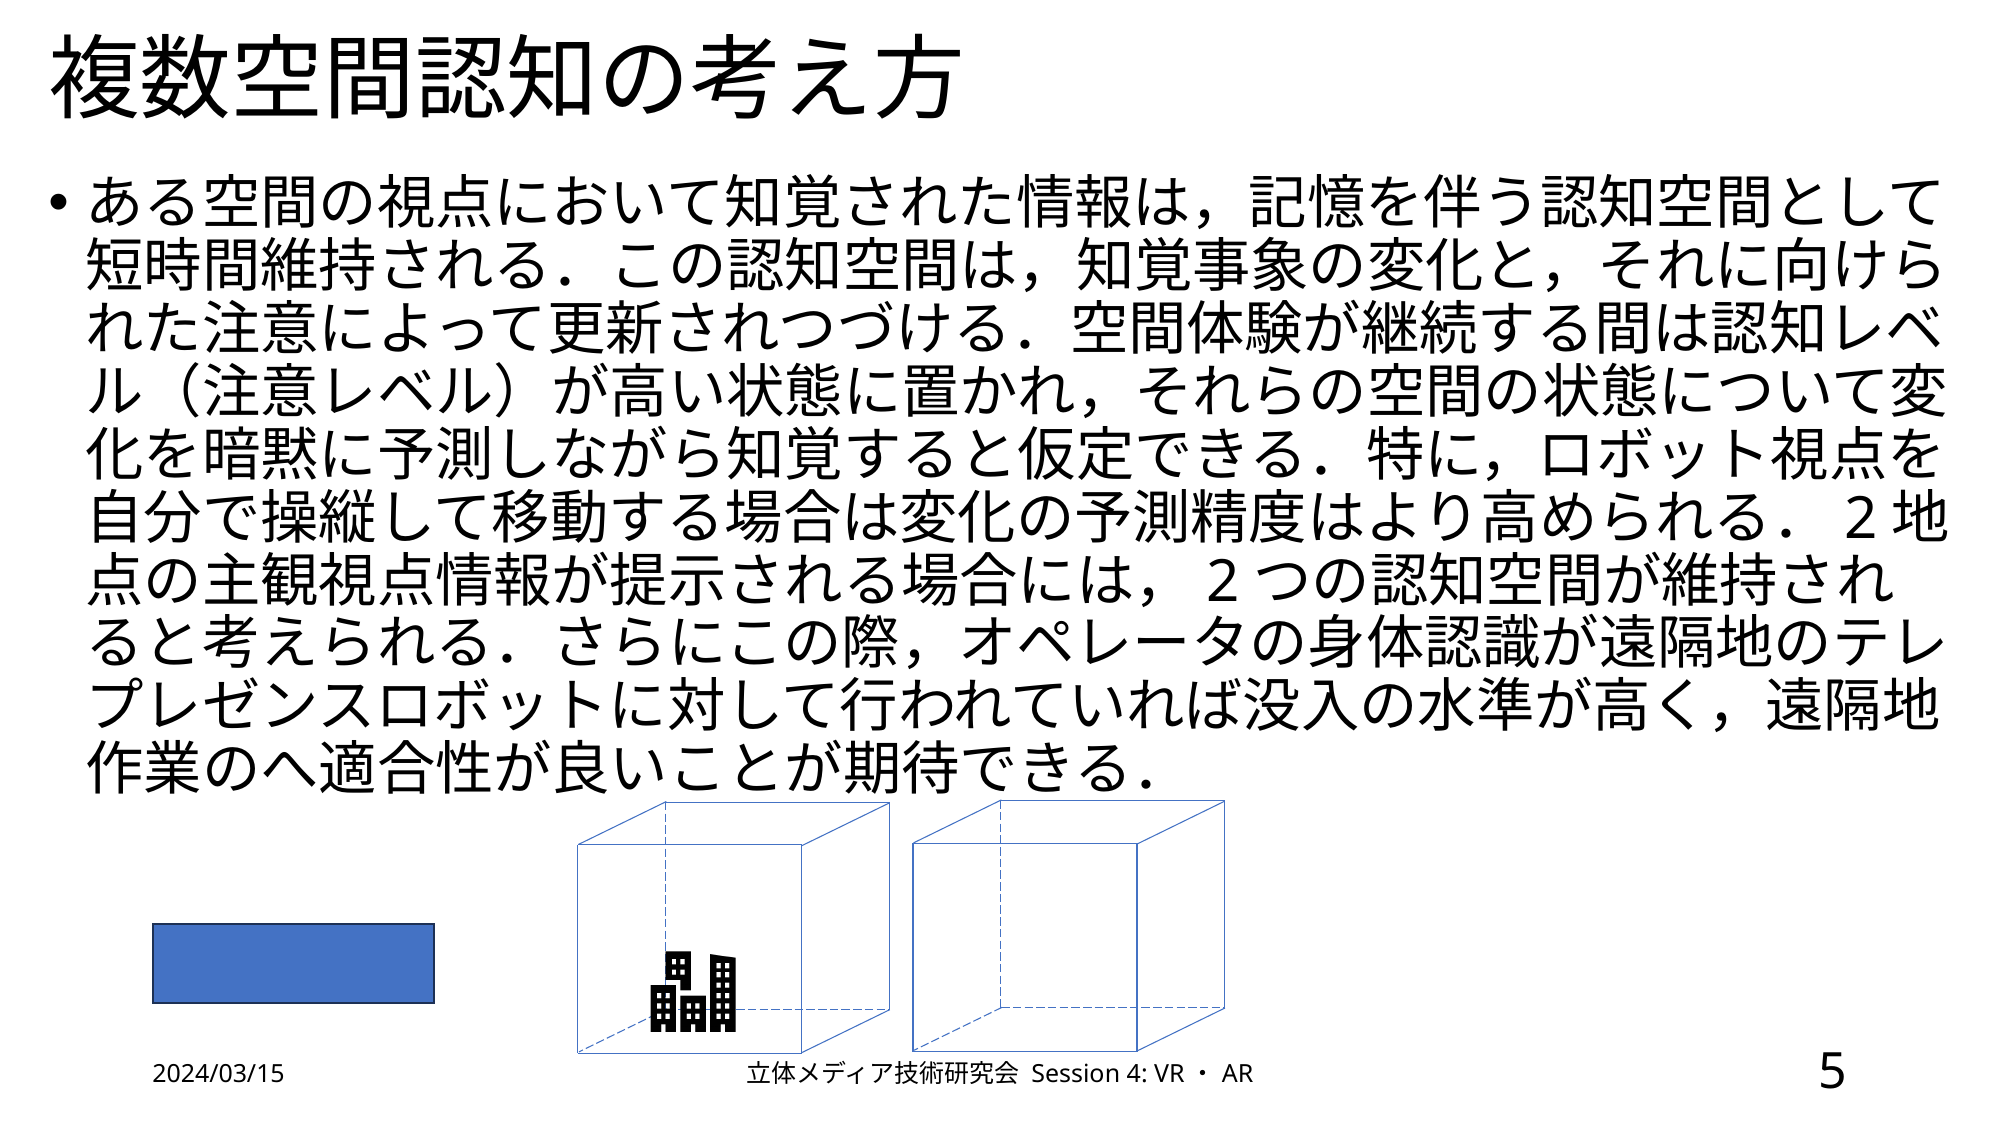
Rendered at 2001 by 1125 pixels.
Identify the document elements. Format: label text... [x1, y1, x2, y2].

title 複数空間認知の考え方 [33, 0, 1967, 165]
list ある空間の視点において知覚された情報は，記憶を伴う認知空間として短時間維持される．この認知空間は，知覚事象の変化と，それに向けられた注意によって更新されつづける．空間体験が継続する間は認知レベル（注意レベル）が高い状態に置かれ，それらの空間の状態について変化を暗黙に予測しながら知覚すると仮定できる．特に，ロボット視点を自分で操縦して移動する場合は変化の予測精度はより高められる．2地点の主観視点情報が提示される場合には，2つの認知空間が維持されると考えられる．さらにこの際，オペレータの身体認識が遠隔地のテレプレゼンスロボットに対して行われていれば没入の水準が高く，遠隔地作業のへ適合性が良いことが期待できる． [33, 166, 1967, 1032]
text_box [577, 801, 890, 1054]
picture [641, 929, 744, 1054]
slide_number 5 [1412, 1042, 1863, 1103]
text_box [152, 923, 435, 1004]
footer 立体メディア技術研究会 Session 4: VR・AR [611, 1042, 1389, 1103]
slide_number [137, 1042, 588, 1103]
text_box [912, 799, 1226, 1052]
